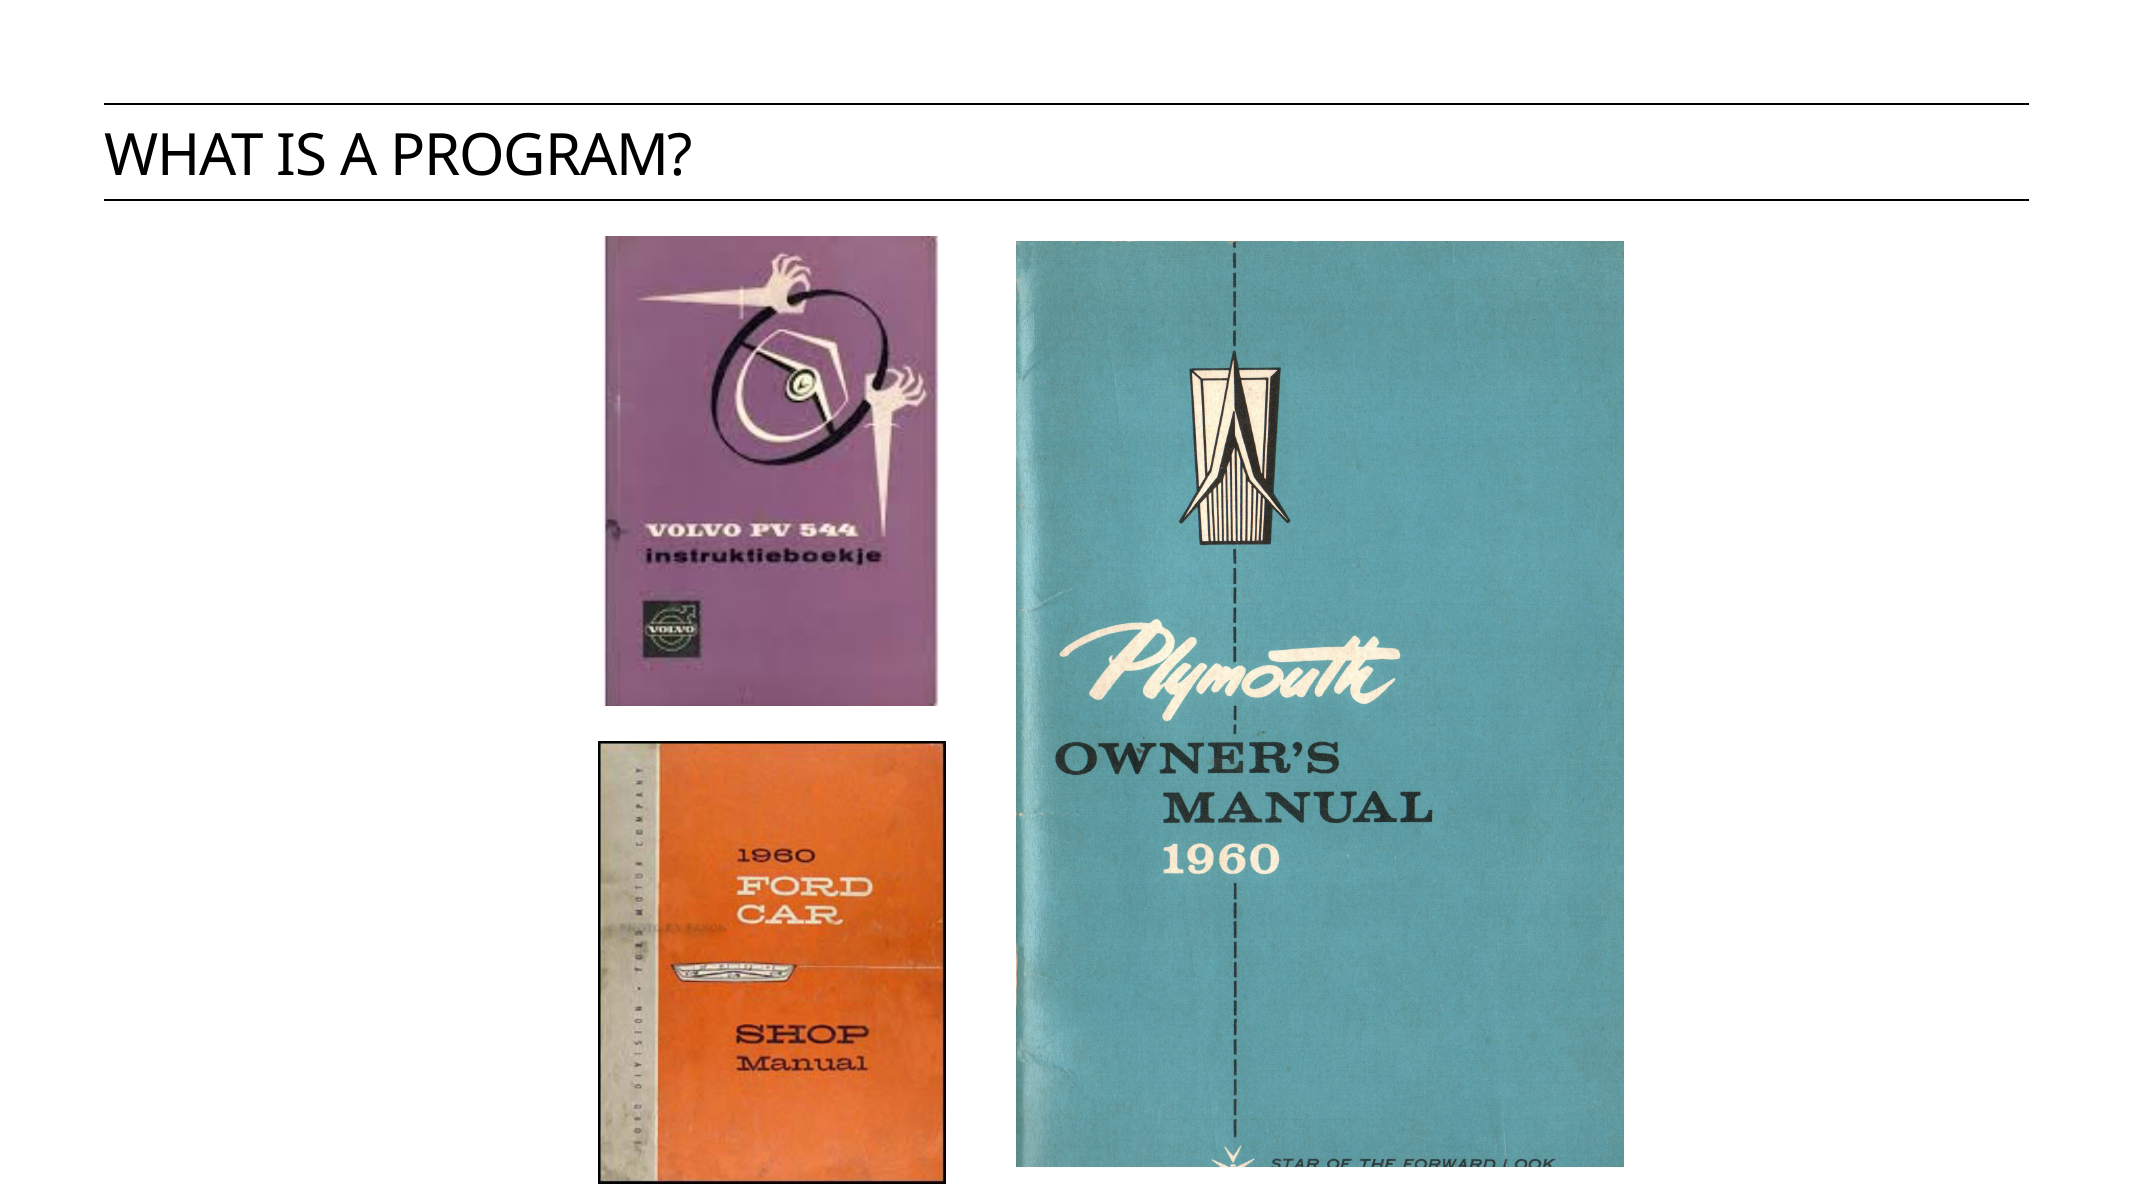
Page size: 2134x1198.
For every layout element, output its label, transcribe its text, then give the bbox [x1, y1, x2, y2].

picture [598, 741, 946, 1185]
text_box what is a program? [104, 120, 1631, 188]
picture [537, 236, 1007, 706]
picture [1015, 241, 1624, 1169]
